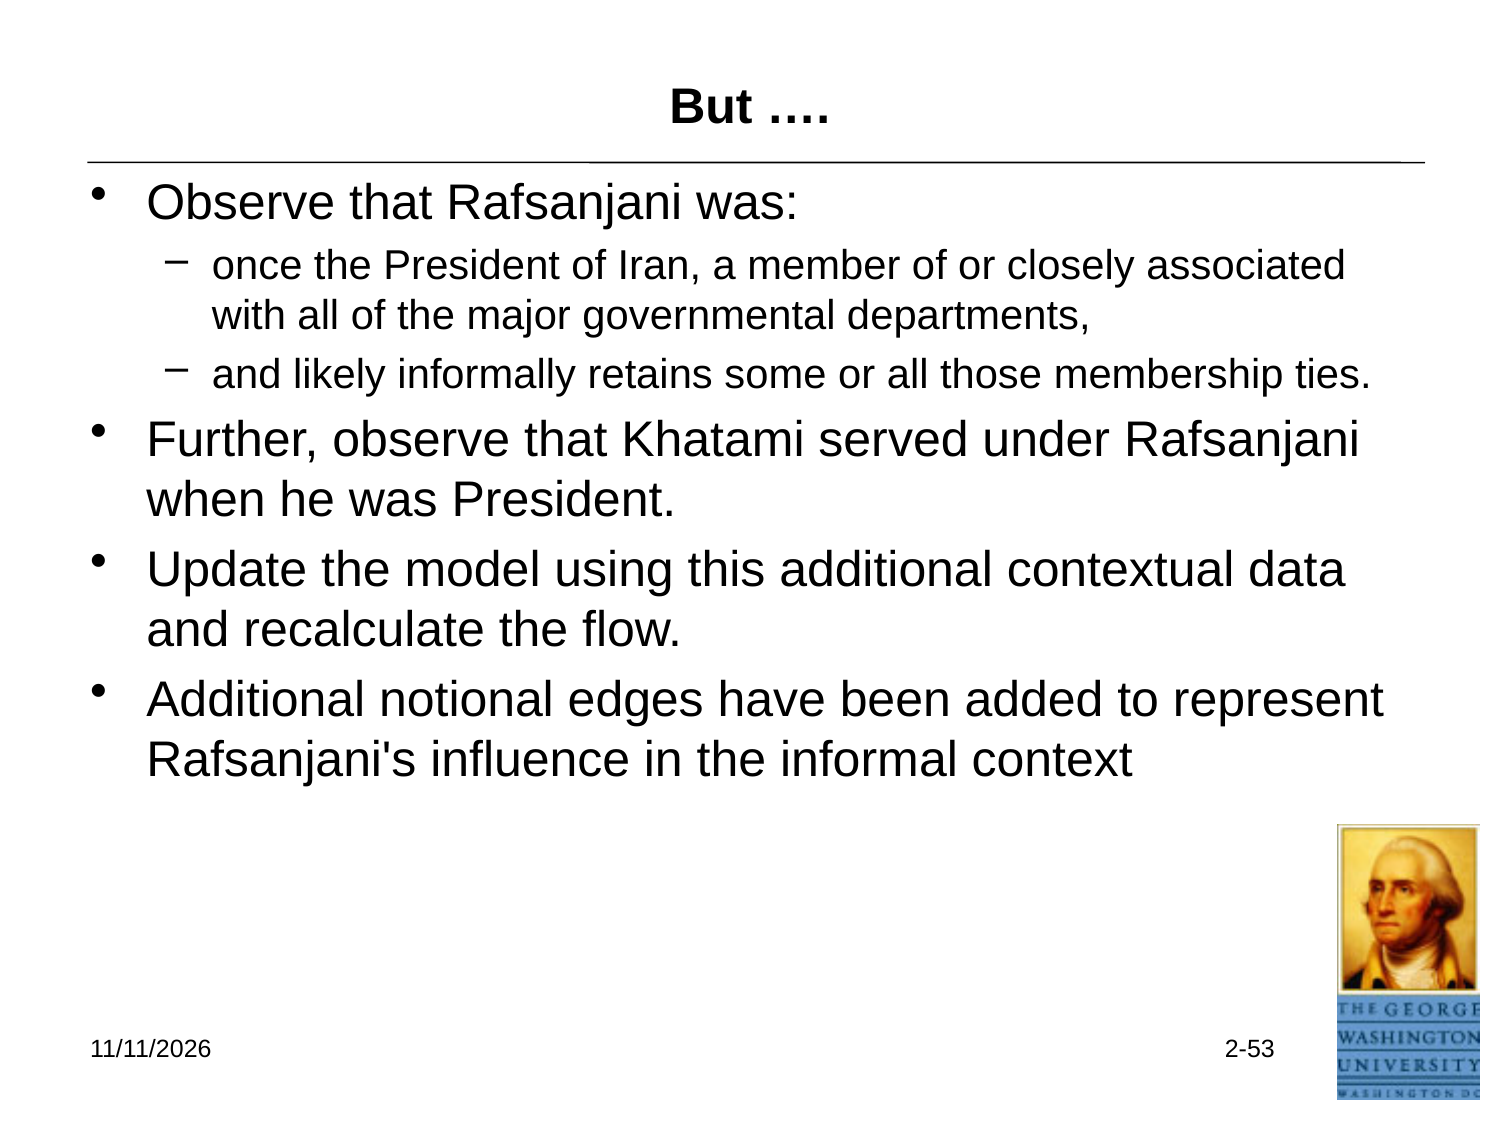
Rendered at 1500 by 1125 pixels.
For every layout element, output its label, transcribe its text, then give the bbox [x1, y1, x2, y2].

picture [1337, 824, 1480, 1100]
slide_number 2-53 [1187, 1025, 1313, 1104]
list Observe that Rafsanjani was: once the President of Iran, a member of or closely associated with all of the major governmental departments, and likely informally retains some or all those membership ties. Further, observe that Khatami served under Rafsanjani when he was President. Update the model using this additional contextual data and recalculate the flow. Additional notional edges have been added to represent Rafsanjani's influence in the informal context [75, 162, 1425, 1018]
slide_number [75, 1025, 300, 1104]
title But …. [75, 45, 1425, 162]
